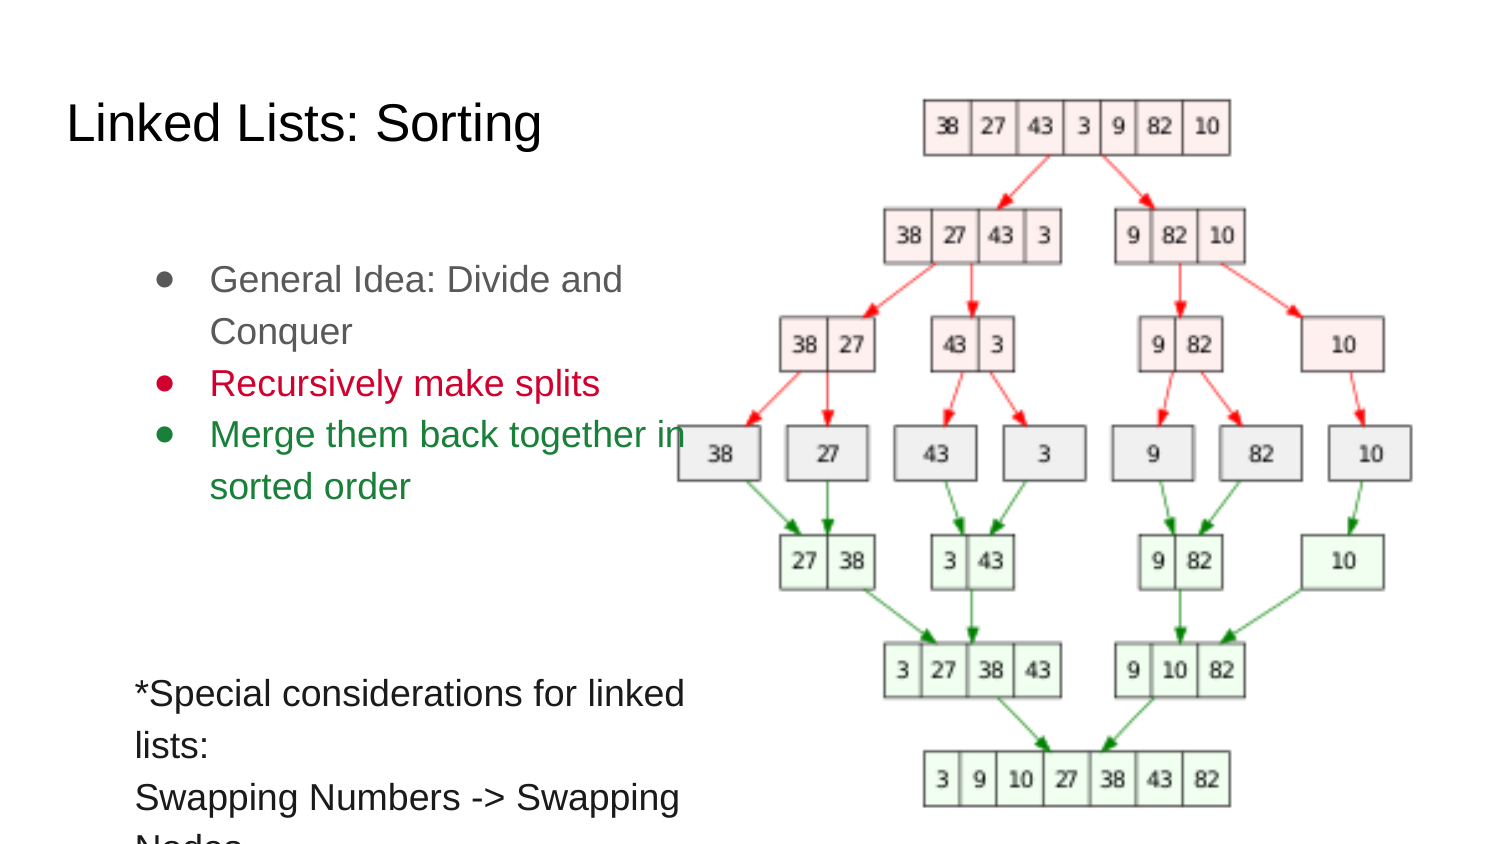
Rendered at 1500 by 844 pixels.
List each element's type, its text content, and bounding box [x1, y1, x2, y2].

picture [673, 95, 1418, 813]
list General Idea: Divide and Conquer Recursively make splits Merge them back together in sorted order *Special considerations for linked lists: Swapping Numbers -> Swapping Nodes Middle of an Array -> Middle of List [119, 233, 668, 813]
title Linked Lists: Sorting [51, 72, 1449, 167]
